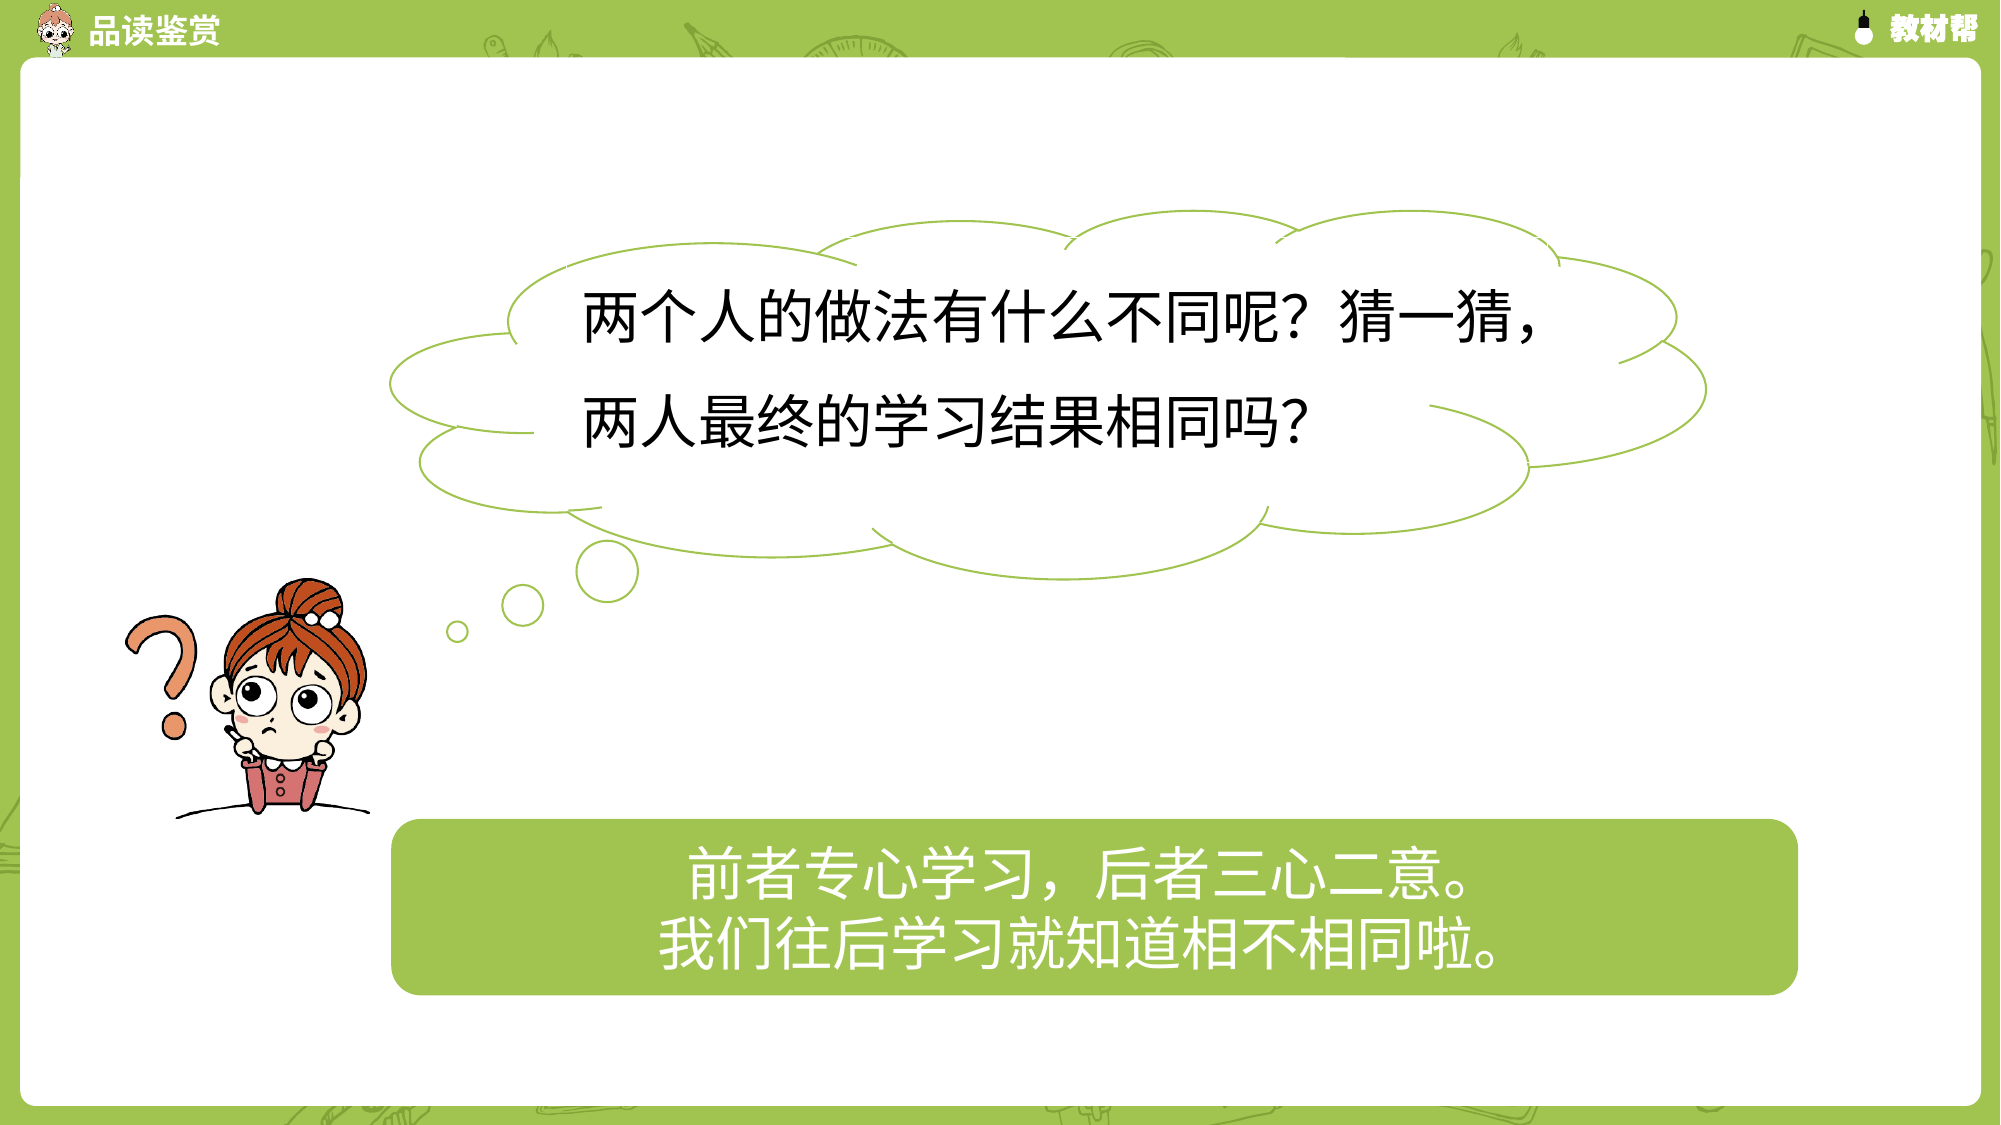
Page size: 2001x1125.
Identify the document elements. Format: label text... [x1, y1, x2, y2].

text_box 前者专心学习，后者三心二意。 我们往后学习就知道相不相同啦。 [390, 817, 1800, 997]
picture [36, 1, 75, 58]
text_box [391, 209, 1706, 579]
picture [125, 578, 370, 819]
